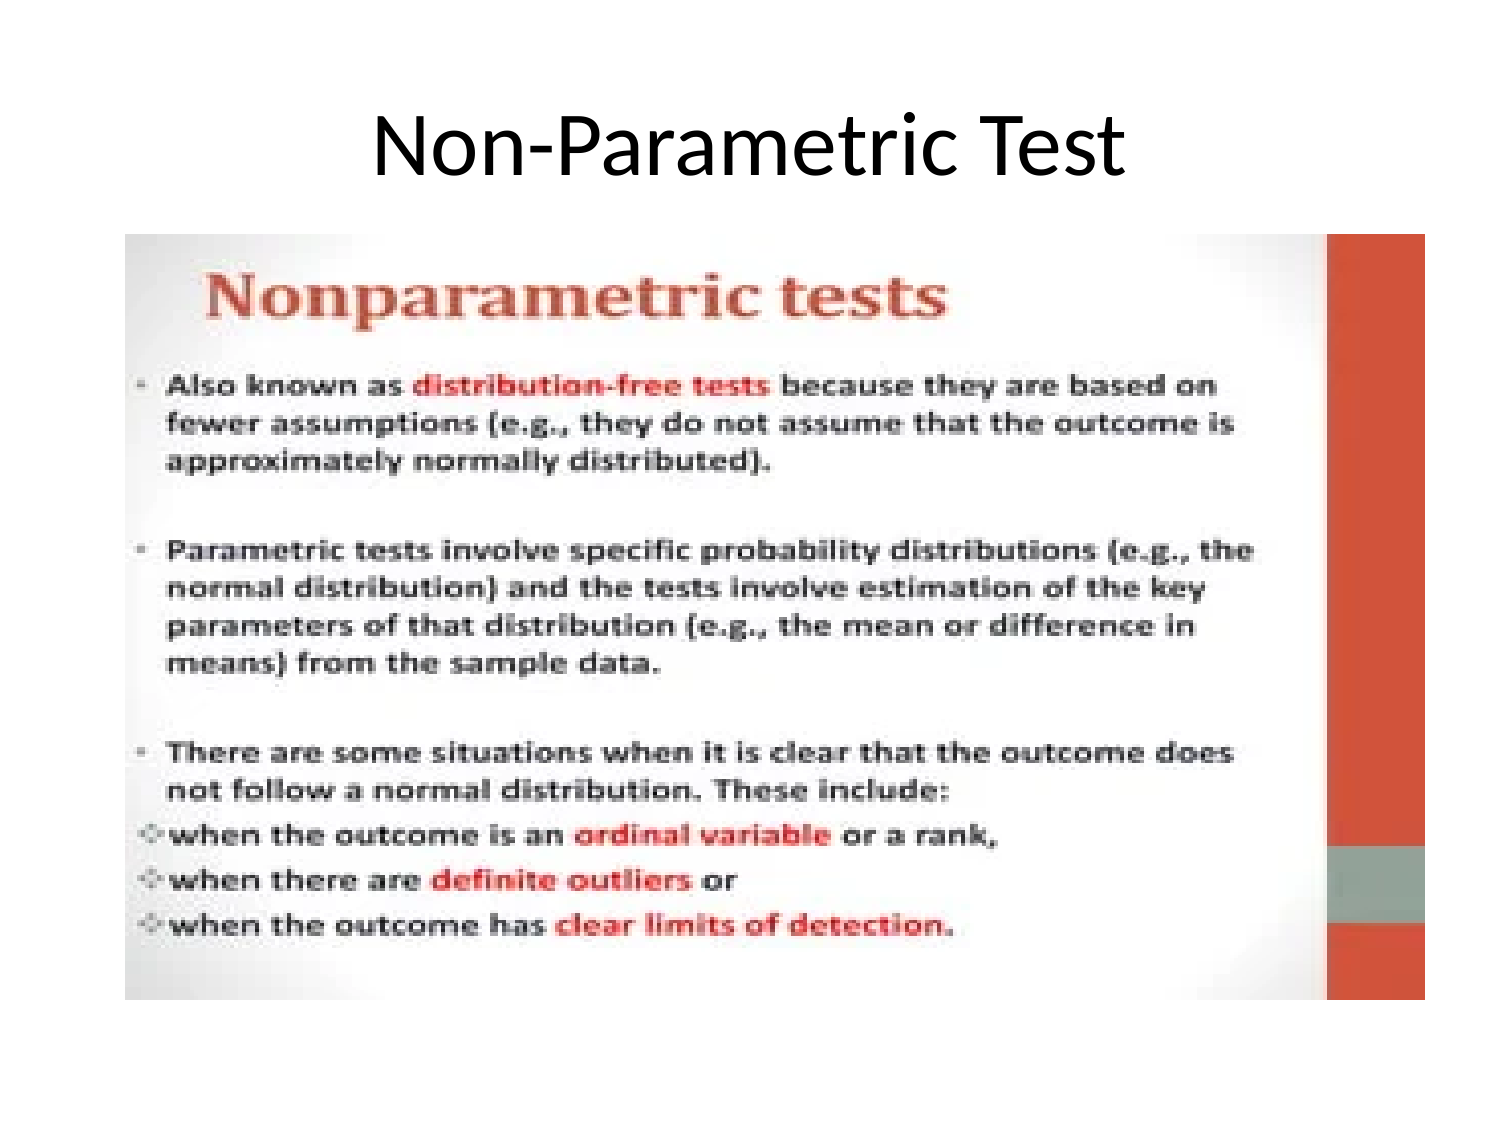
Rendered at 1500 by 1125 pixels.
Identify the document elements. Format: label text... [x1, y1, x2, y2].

picture [124, 234, 1426, 1001]
title Non-Parametric Test [75, 45, 1425, 233]
